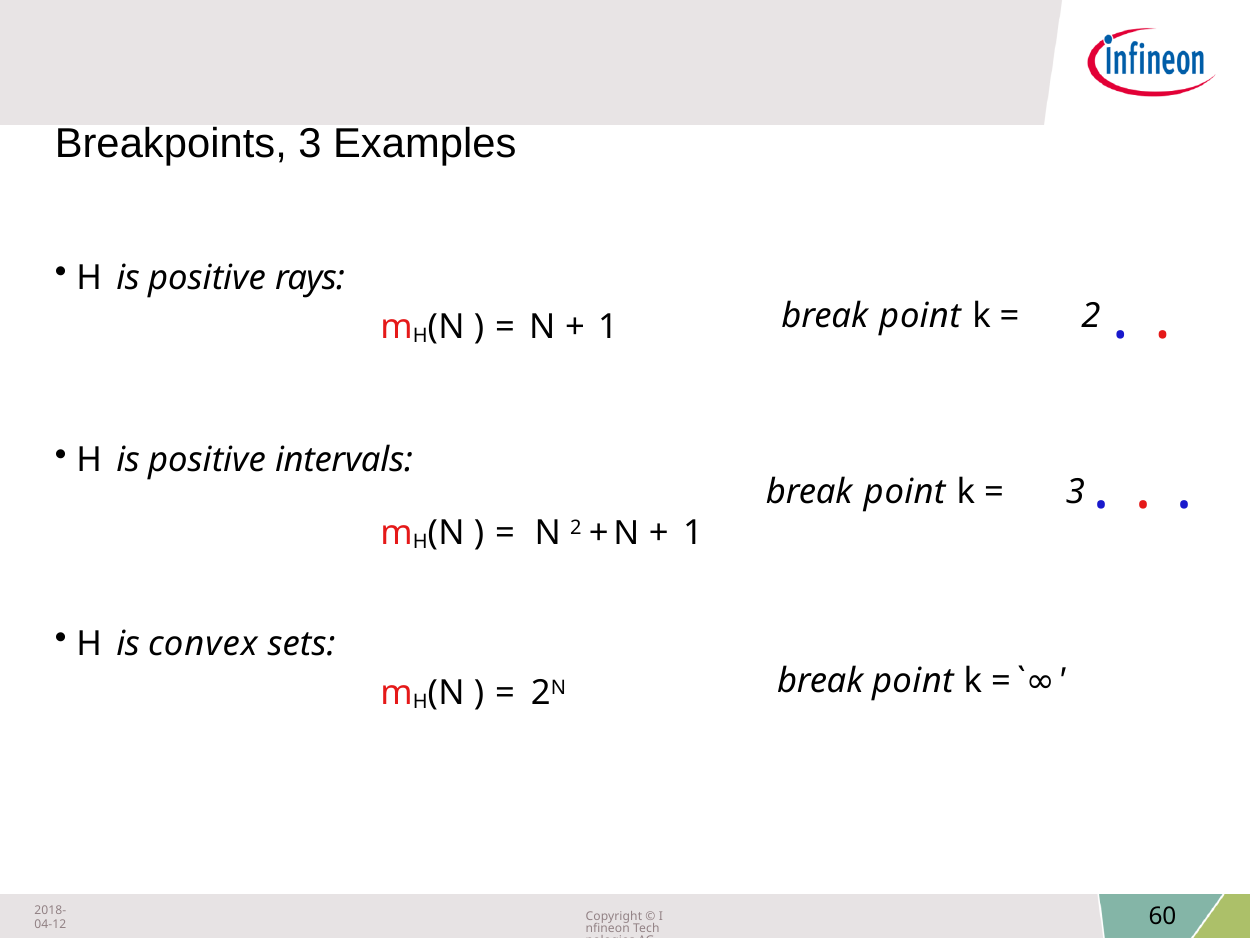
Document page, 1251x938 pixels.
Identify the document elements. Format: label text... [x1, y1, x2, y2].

picture [0, 0, 1250, 125]
picture [0, 894, 1250, 938]
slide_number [34, 895, 74, 938]
text_box break point k = 2 [780, 291, 1196, 335]
text_box break point k = 3 [764, 467, 1181, 511]
text_box break point k =`∞' [776, 656, 1222, 700]
footer Copyright © Infineon Technologies AG 2018. All rights reserved. [585, 895, 665, 938]
text_box • • [1113, 311, 1234, 354]
slide_number 60 [1136, 895, 1177, 938]
text_box • • • [1093, 481, 1250, 525]
text_box Breakpoints, 3 Examples [53, 114, 648, 166]
